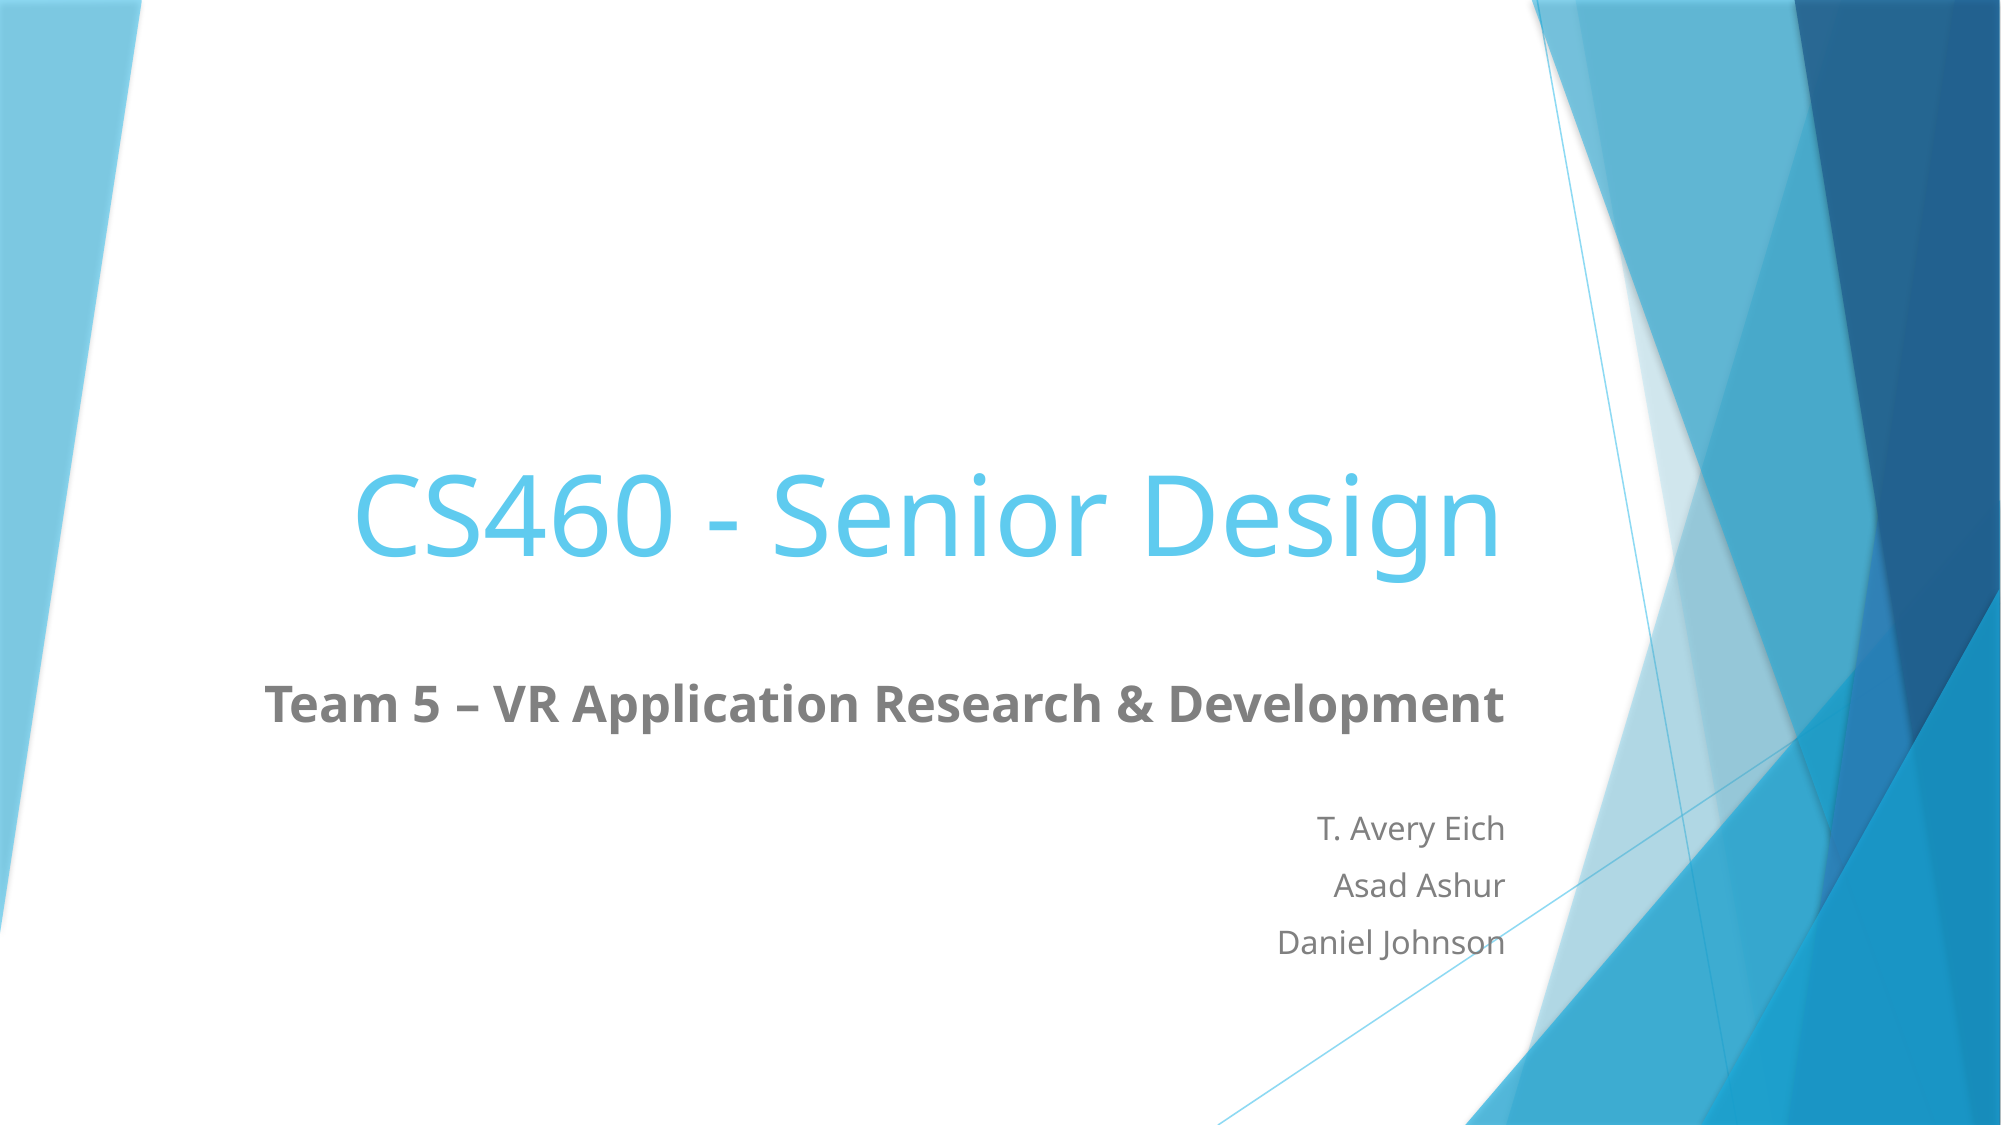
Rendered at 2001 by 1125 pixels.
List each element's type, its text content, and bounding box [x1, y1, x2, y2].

subtitle Team 5 – VR Application Research & Development T. Avery Eich Asad Ashur Daniel Johnson [247, 664, 1522, 991]
title CS460 - Senior Design [247, 316, 1522, 587]
